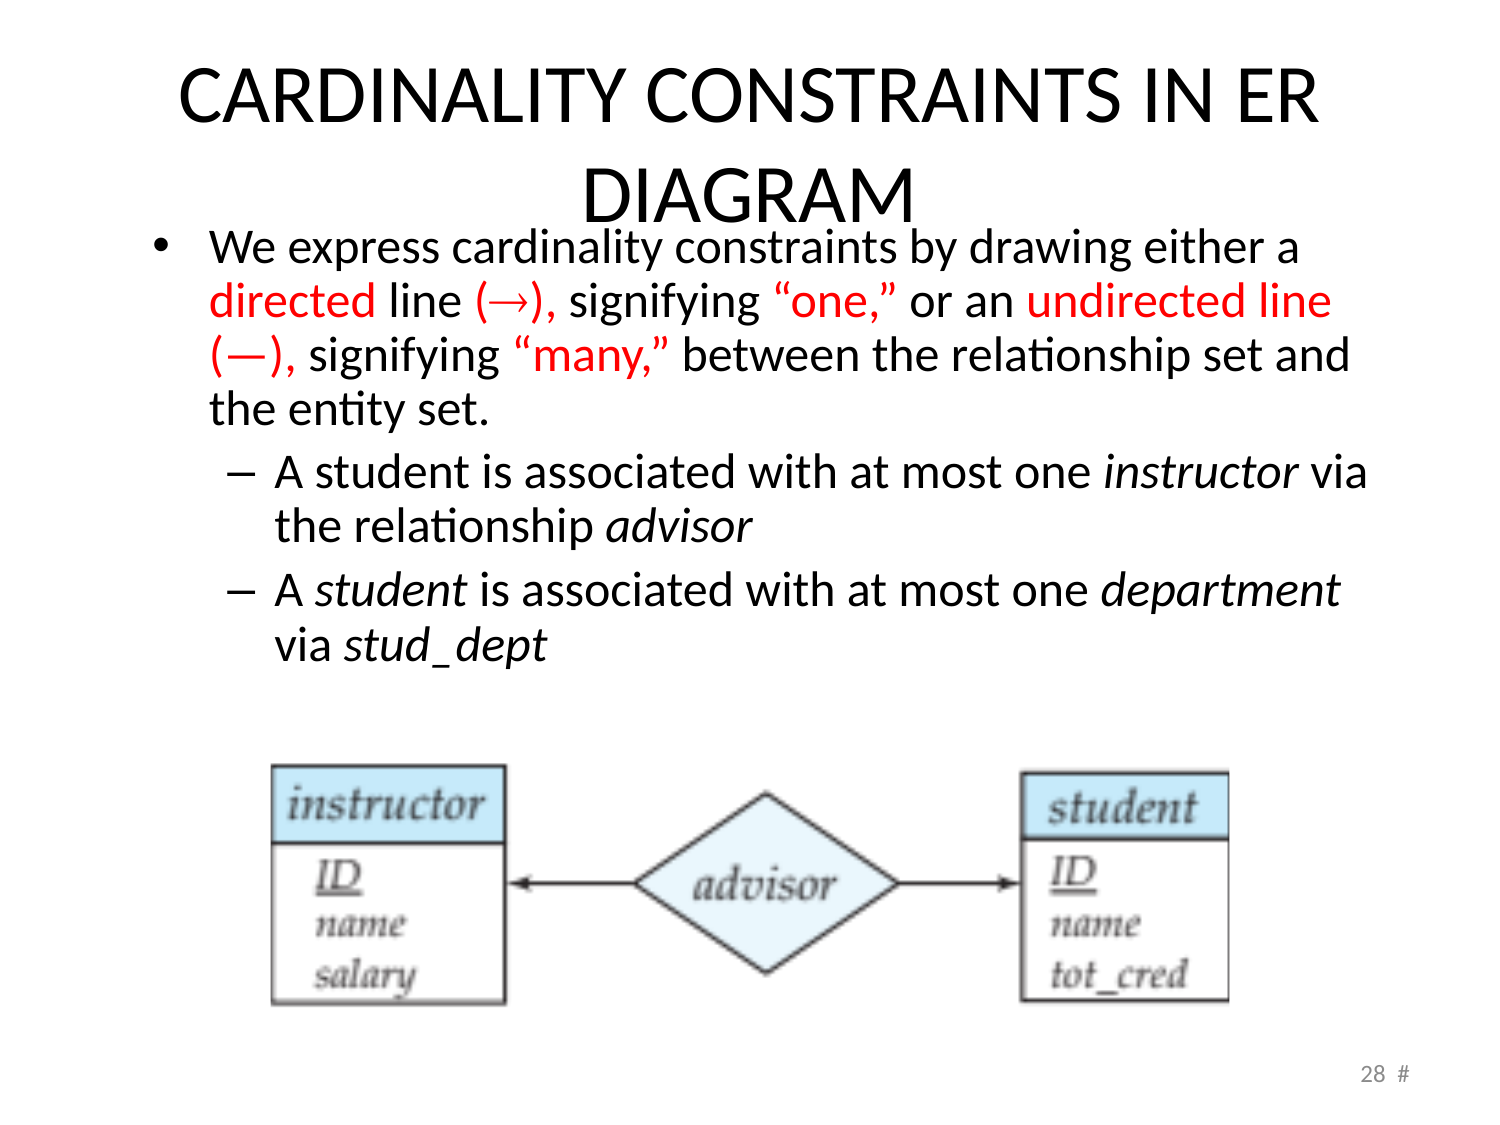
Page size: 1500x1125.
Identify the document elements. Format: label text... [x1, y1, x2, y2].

list We express cardinality constraints by drawing either a directed line (), signifying “one,” or an undirected line (—), signifying “many,” between the relationship set and the entity set. A student is associated with at most one instructor via the relationship advisor A student is associated with at most one department via stud_dept [137, 212, 1406, 663]
slide_number 28 # [1074, 1042, 1425, 1103]
picture [270, 762, 1230, 1015]
title Cardinality Constraints in ER Diagram [75, 45, 1425, 233]
